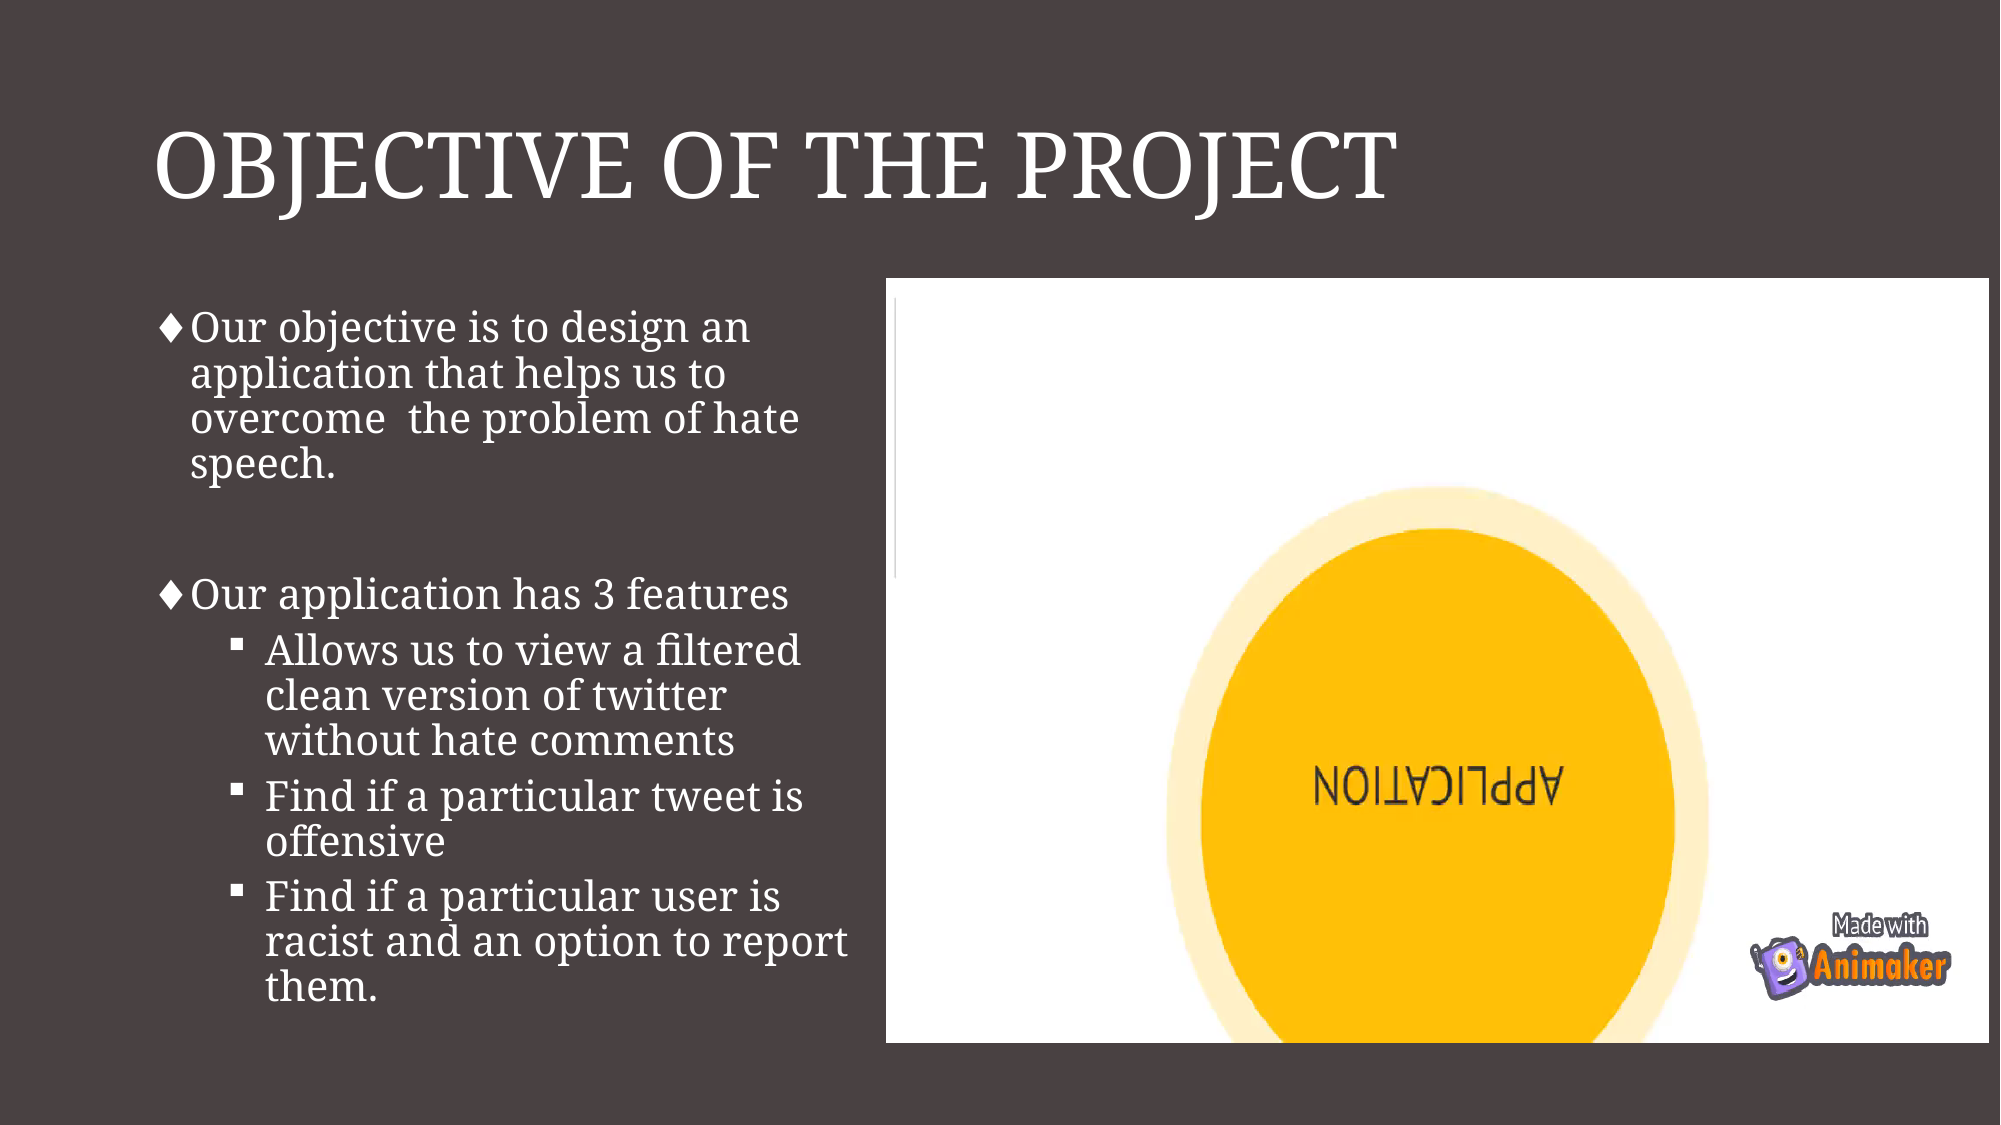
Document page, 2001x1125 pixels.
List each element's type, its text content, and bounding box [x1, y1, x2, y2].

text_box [885, 277, 1990, 1043]
title Objective of the project [137, 59, 1863, 278]
list Our objective is to design an application that helps us to overcome the problem of hate speech. Our application has 3 features Allows us to view a filtered clean version of twitter without hate comments Find if a particular tweet is offensive Find if a particular user is racist and an option to report them. [137, 299, 886, 1066]
